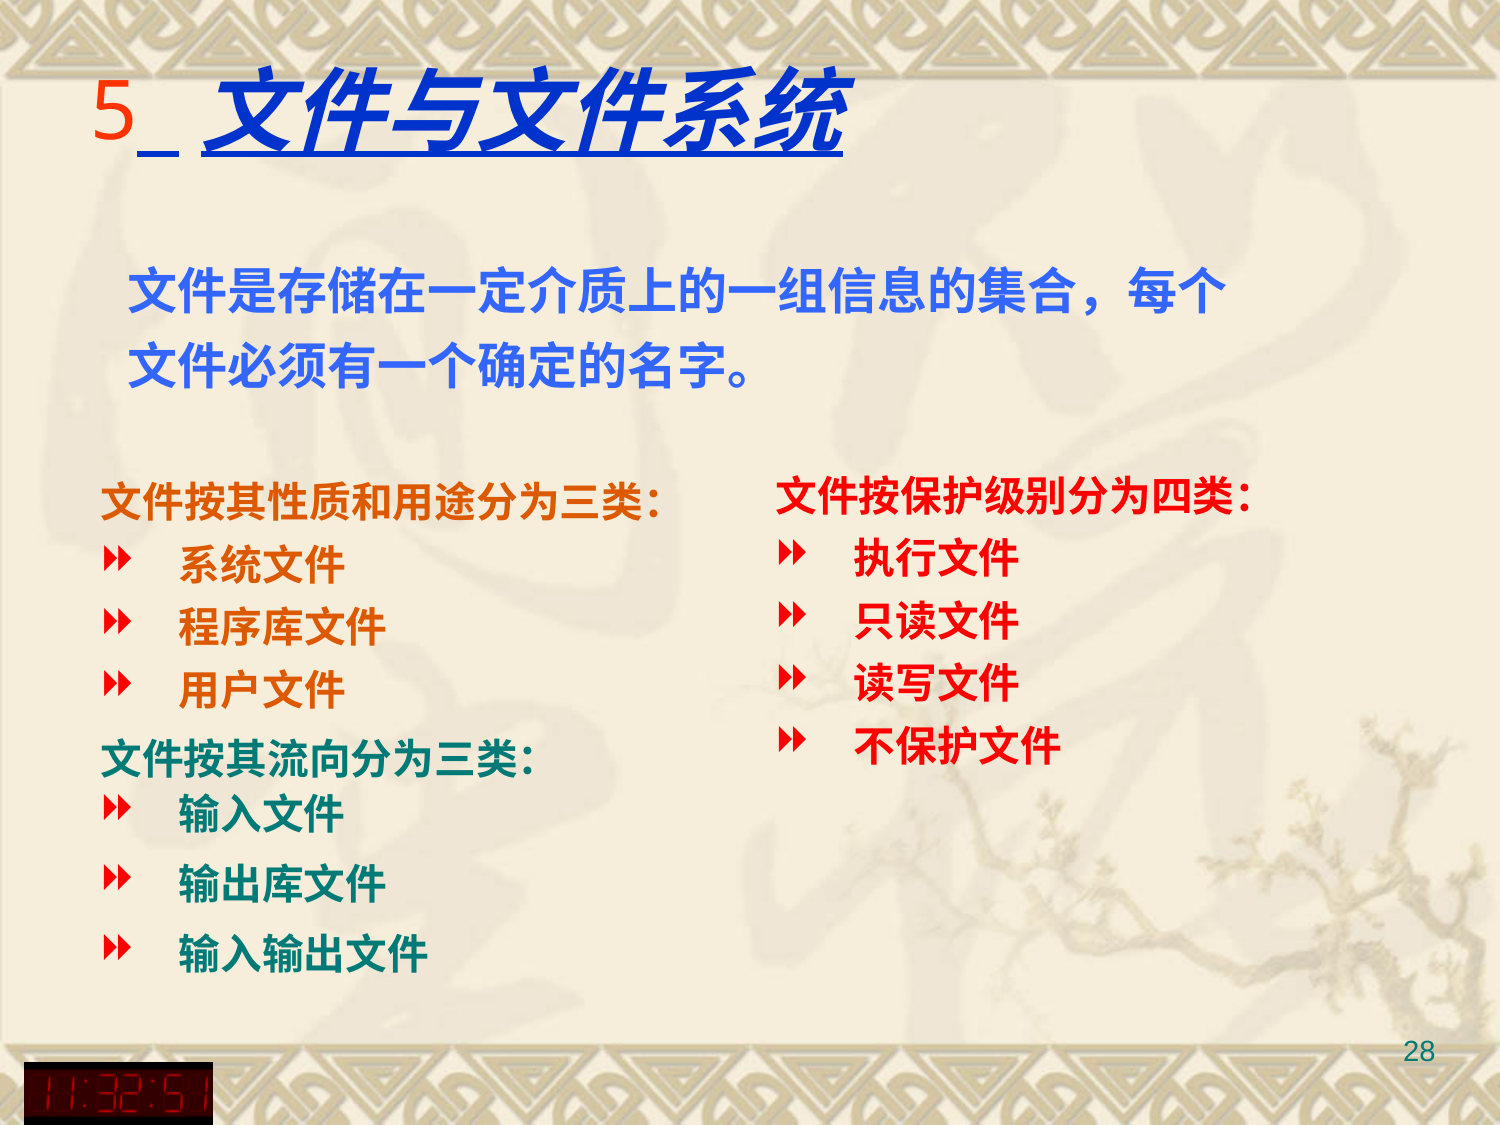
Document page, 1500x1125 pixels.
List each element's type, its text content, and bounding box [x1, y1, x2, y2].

slide_number 28 [1074, 1024, 1451, 1103]
title 文件与文件系统 [75, 45, 900, 248]
text_box 文件按保护级别分为四类： 执行文件 只读文件 读写文件 不保护文件 [760, 449, 1448, 778]
text_box 文件是存储在一定介质上的一组信息的集合，每个文件必须有一个确定的名字。 [112, 237, 1275, 403]
picture [0, 0, 1500, 1125]
text_box 文件按其性质和用途分为三类： 系统文件 程序库文件 用户文件 [85, 456, 760, 721]
text_box 文件按其流向分为三类： 输入文件 输出库文件 输入输出文件 [85, 720, 731, 985]
